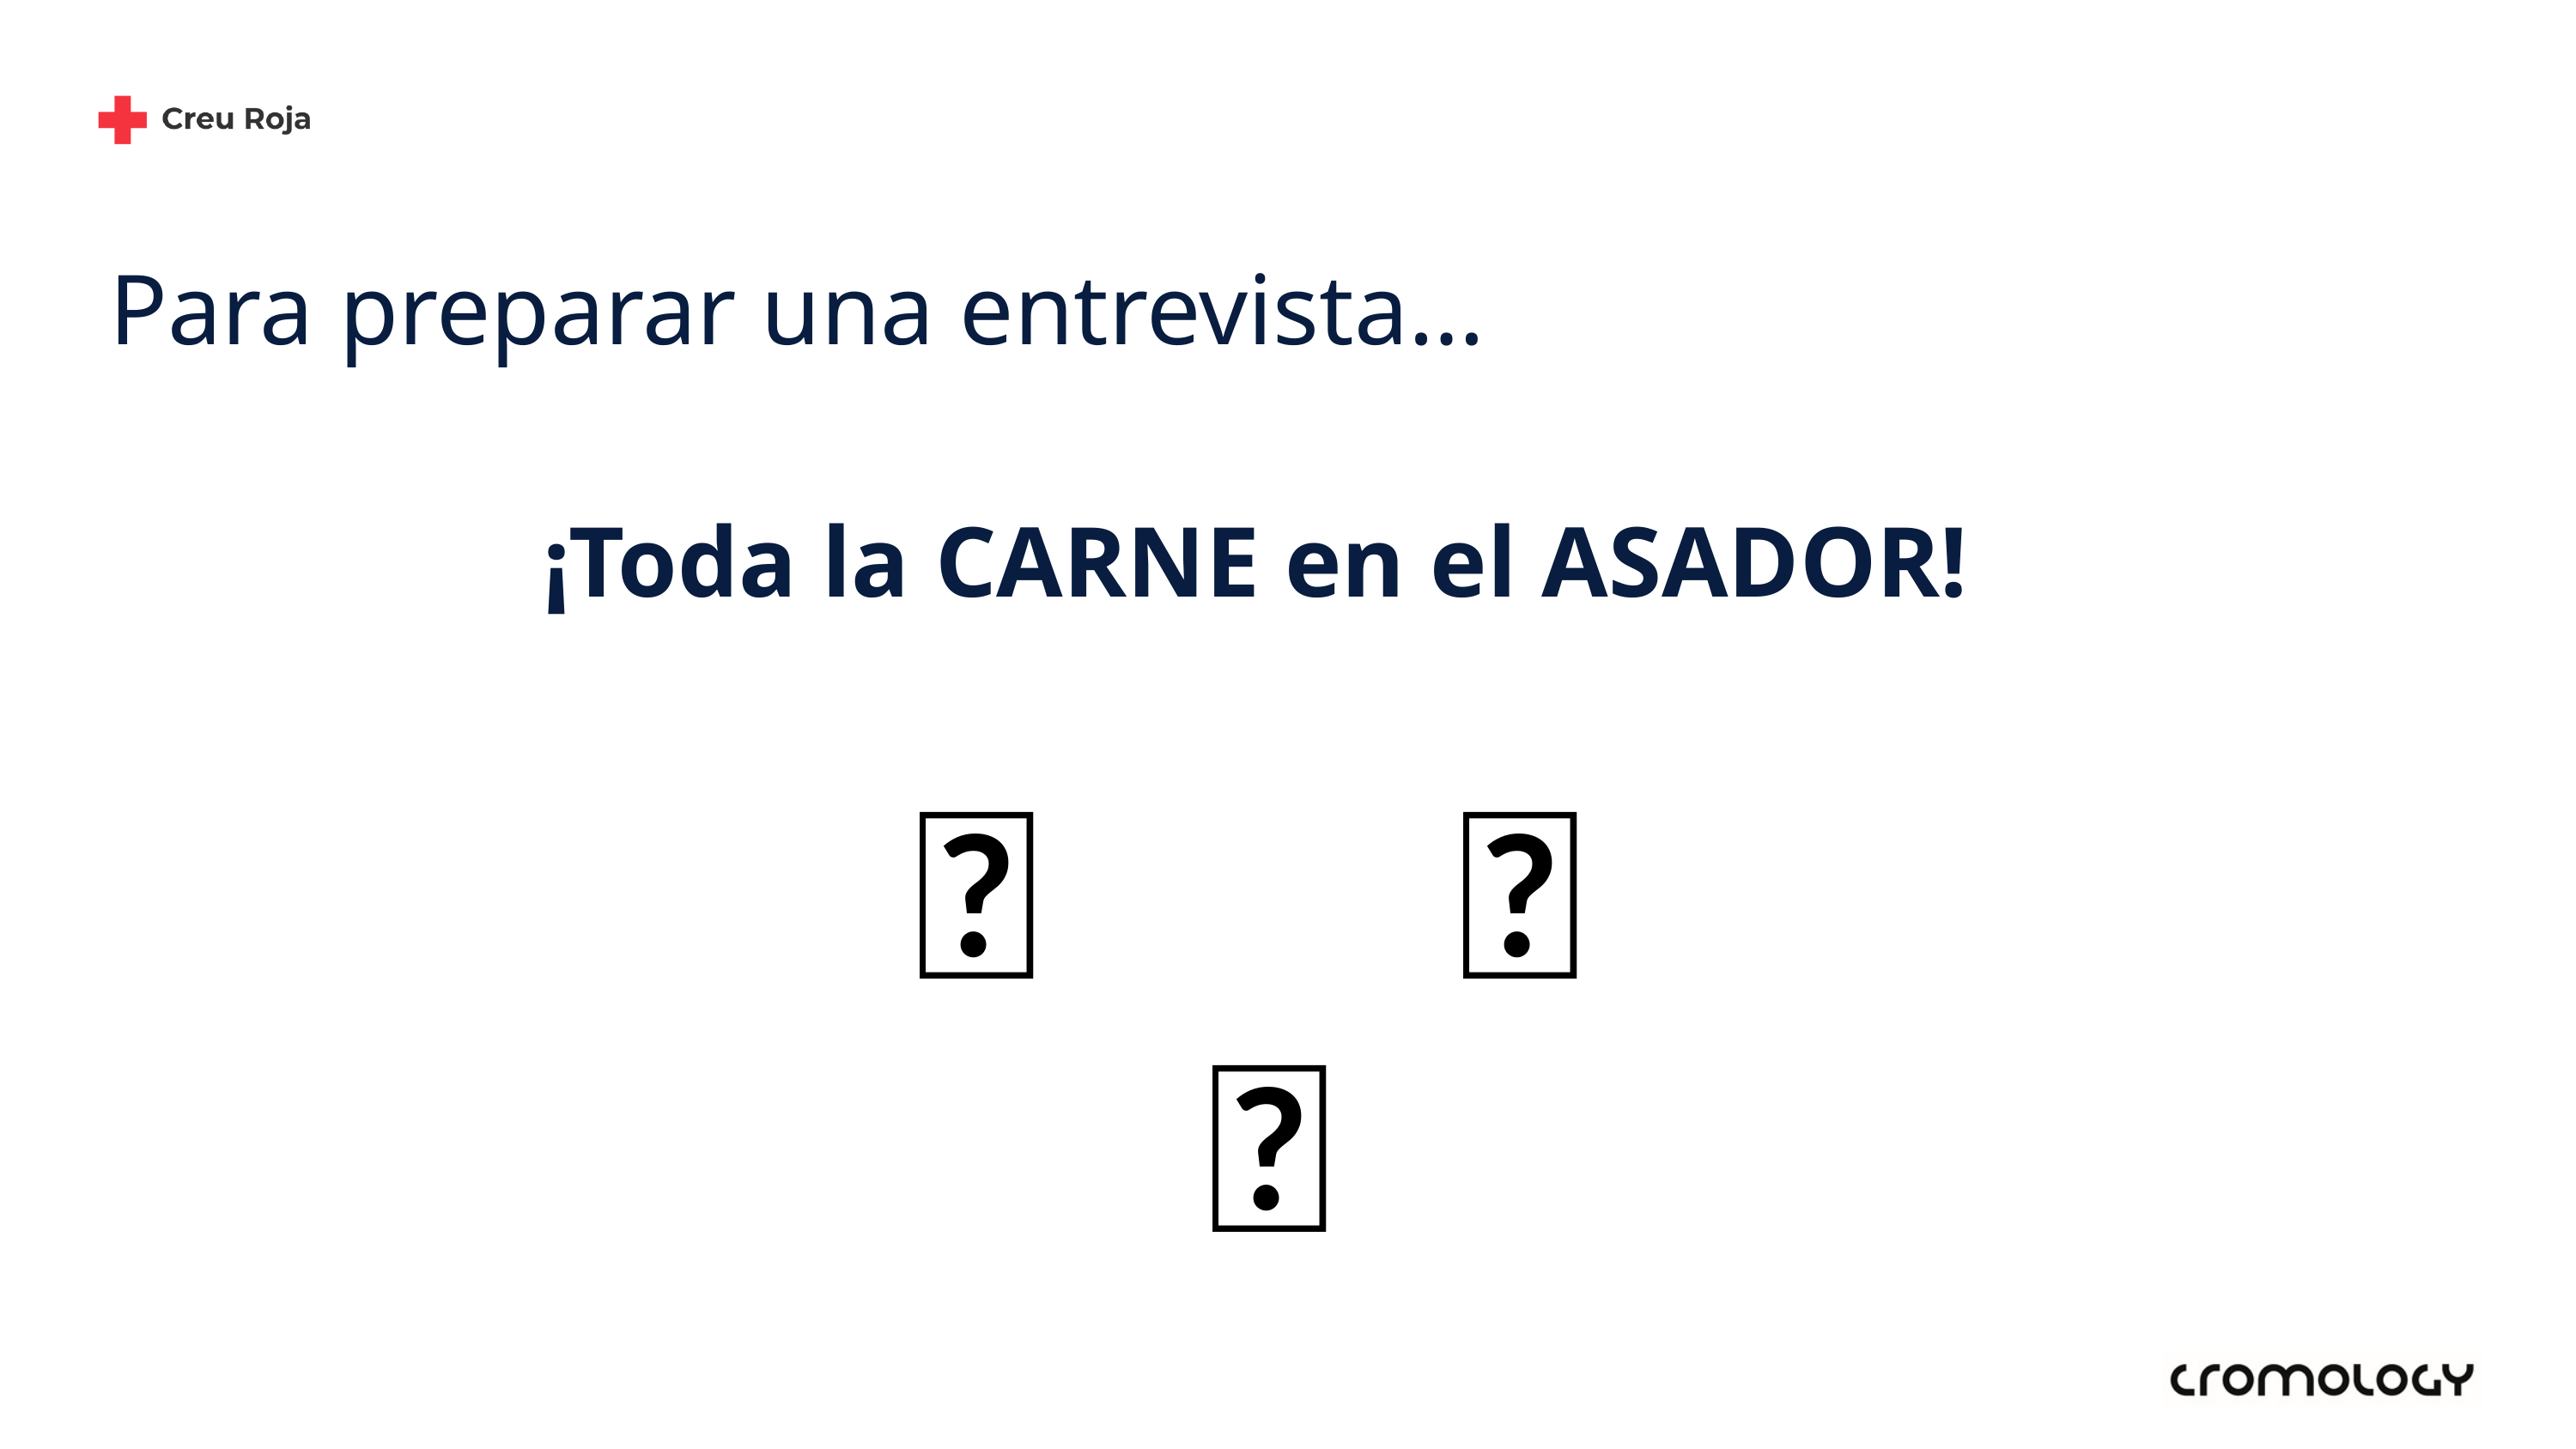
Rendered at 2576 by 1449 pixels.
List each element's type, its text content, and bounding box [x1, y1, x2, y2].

text_box ¡Toda la CARNE en el ASADOR! [444, 494, 2068, 622]
text_box 🥩 [820, 725, 1135, 1035]
text_box Para preparar una entrevista… [103, 172, 2437, 370]
text_box 🍴 [1409, 725, 1633, 1035]
picture [2163, 1351, 2482, 1409]
text_box 🔥 [1139, 979, 1400, 1288]
picture [74, 71, 334, 168]
